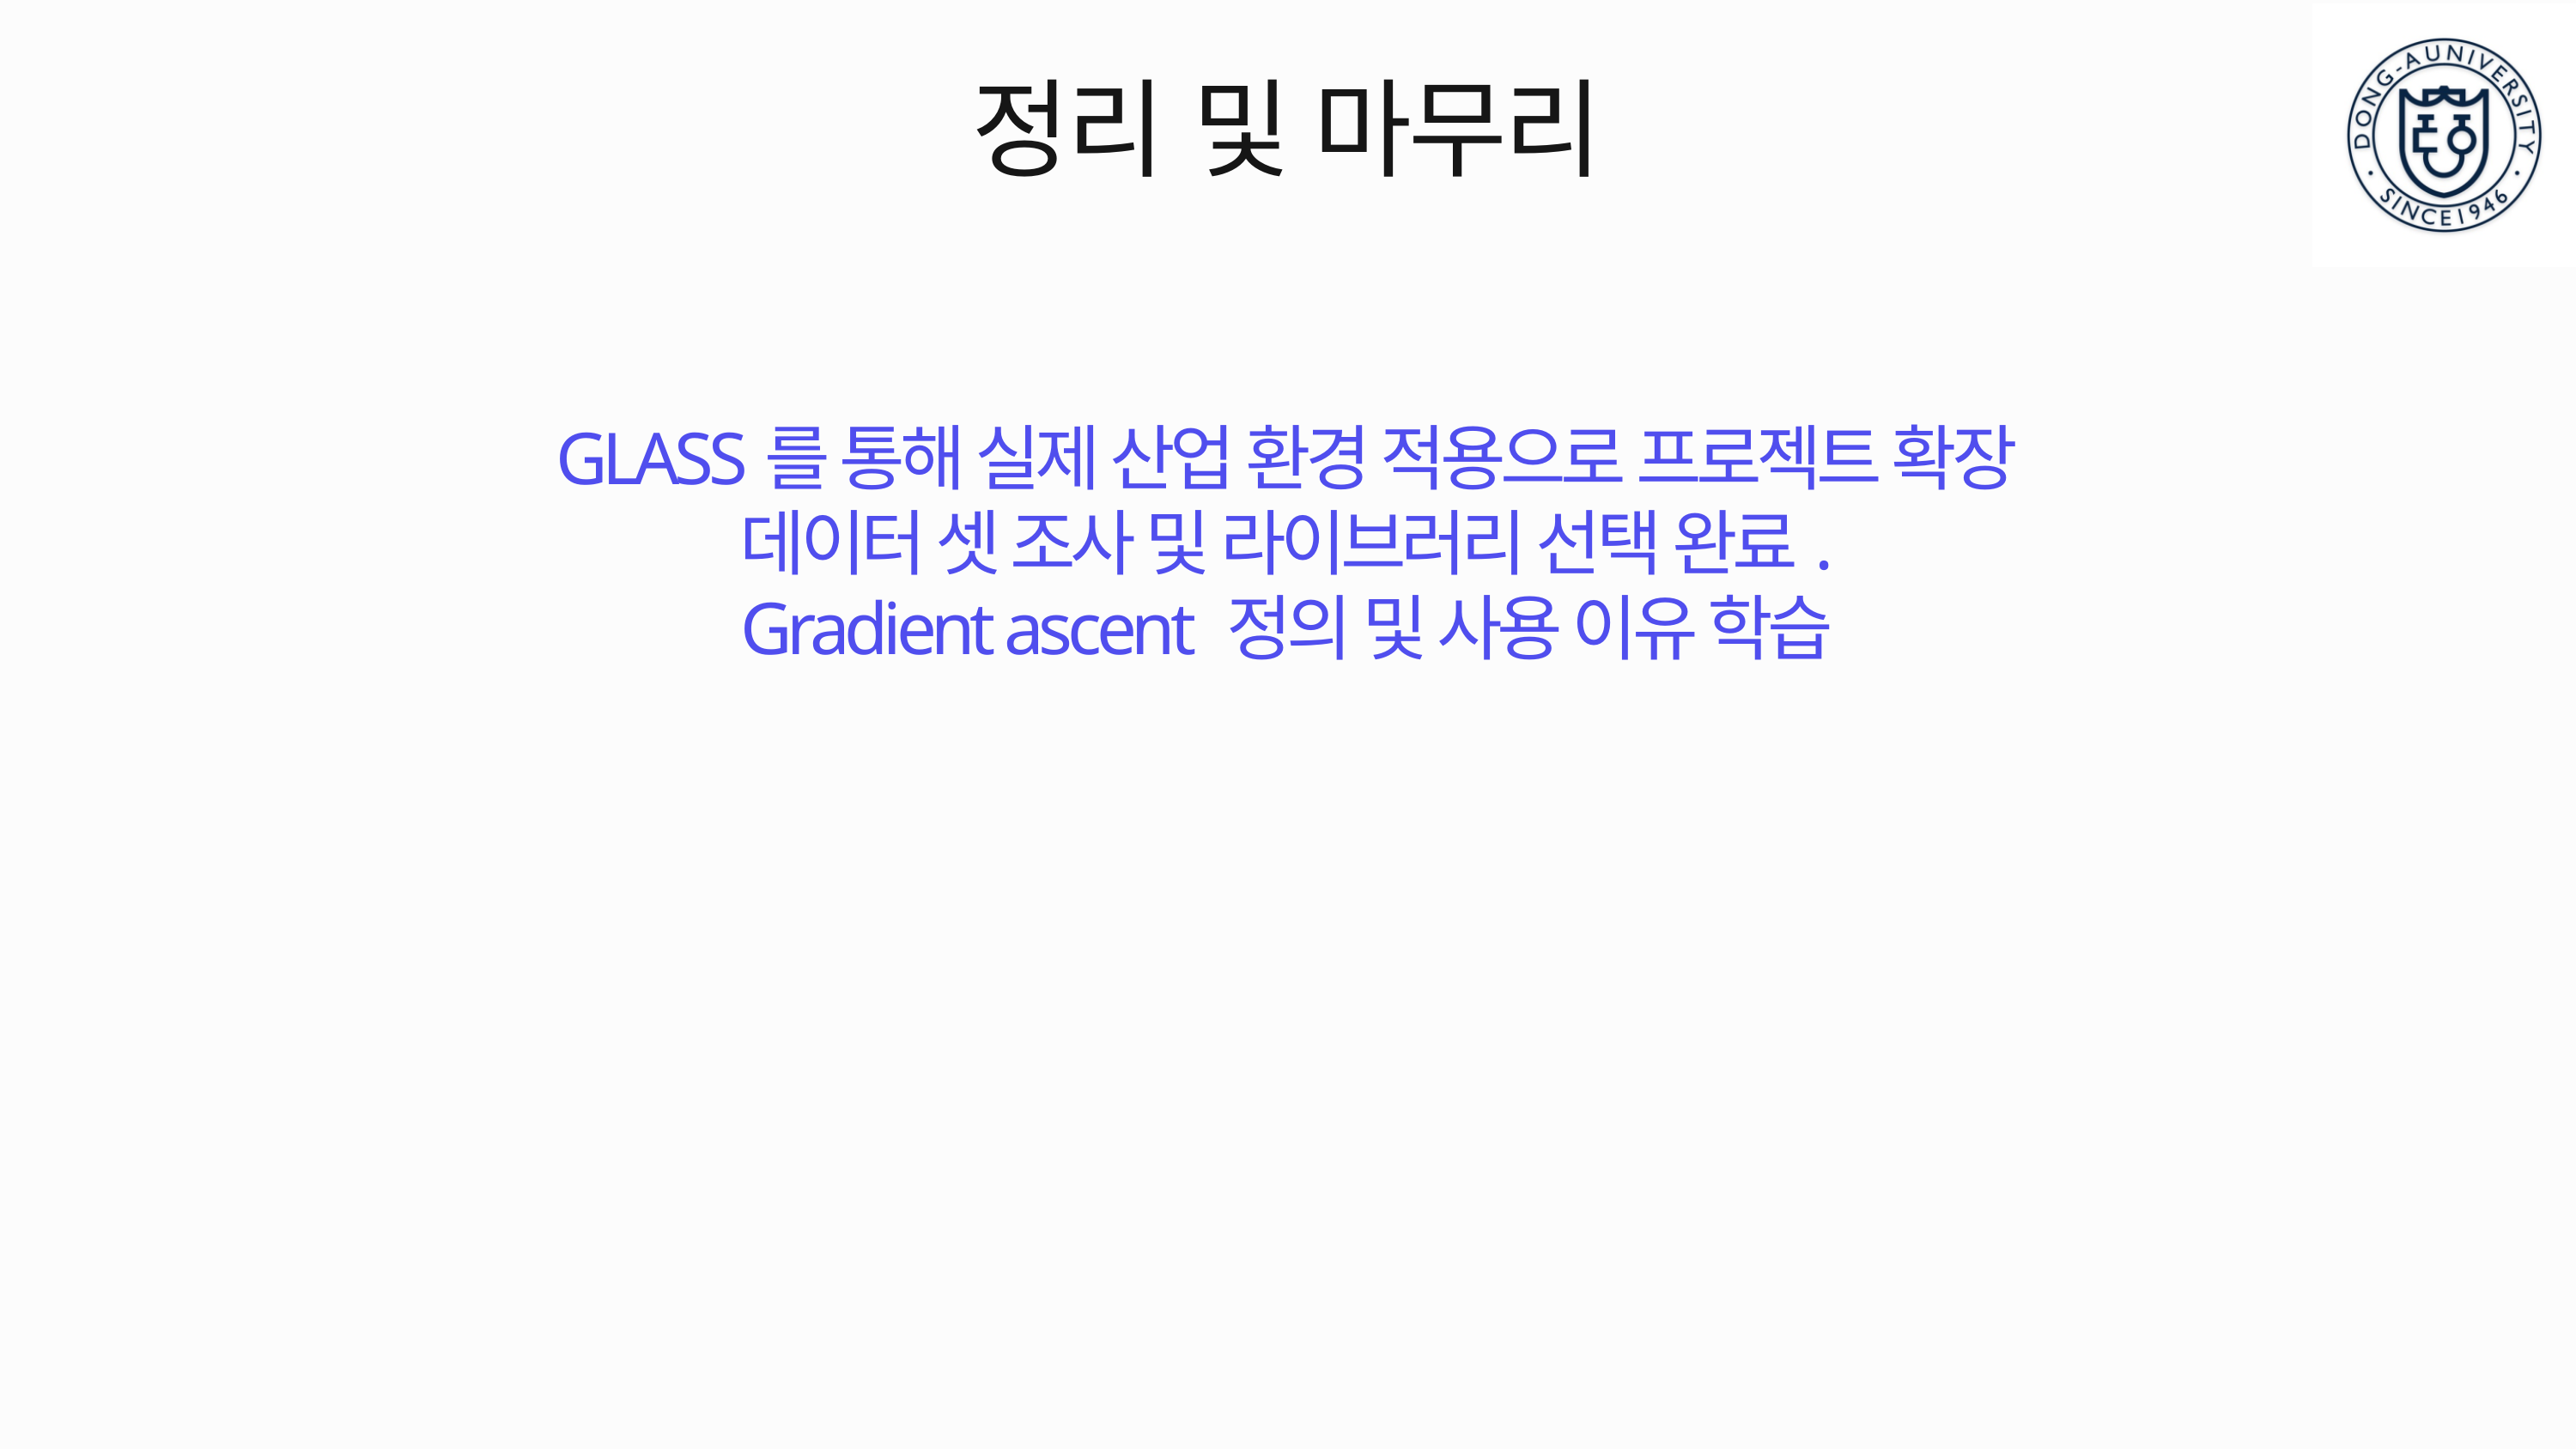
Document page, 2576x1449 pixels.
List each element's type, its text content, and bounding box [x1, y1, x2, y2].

text_box GLASS를 통해 실제 산업 환경 적용으로 프로젝트 확장 데이터 셋 조사 및 라이브러리 선택 완료. Gradient ascent 정의 및 사용 이유 학습 [448, 416, 2125, 1229]
text_box 정리 및 마무리 [68, 55, 2308, 206]
picture [2312, 3, 2576, 267]
